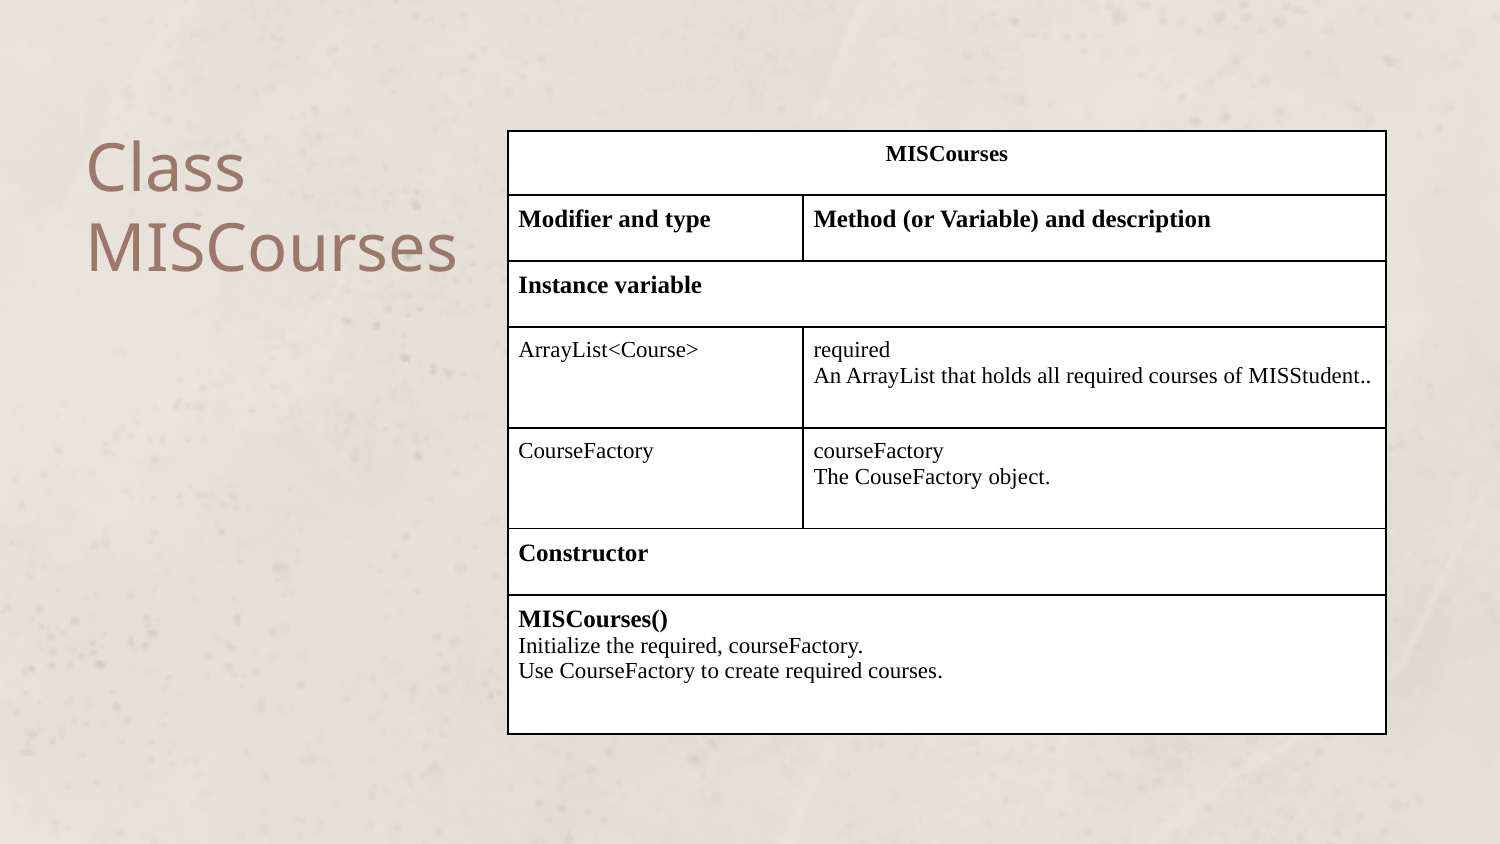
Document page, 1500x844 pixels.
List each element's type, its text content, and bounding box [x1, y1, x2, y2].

table_cell CourseFactory [509, 429, 802, 528]
title Class MISCourses [70, 150, 820, 260]
table_cell MISCourses() Initialize the required, courseFactory. Use CourseFactory to create required courses. [509, 596, 1385, 733]
table_cell Constructor [509, 529, 1385, 594]
picture [0, 0, 1500, 844]
table_cell courseFactory The CouseFactory object. [804, 429, 1385, 528]
table_cell Method (or Variable) and description [820, 196, 1385, 260]
table_header MISCourses [509, 132, 1385, 194]
table_cell Instance variable [509, 262, 1385, 326]
table_cell ArrayList<Course> [509, 328, 802, 427]
table_cell required An ArrayList that holds all required courses of MISStudent.. [804, 328, 1385, 427]
